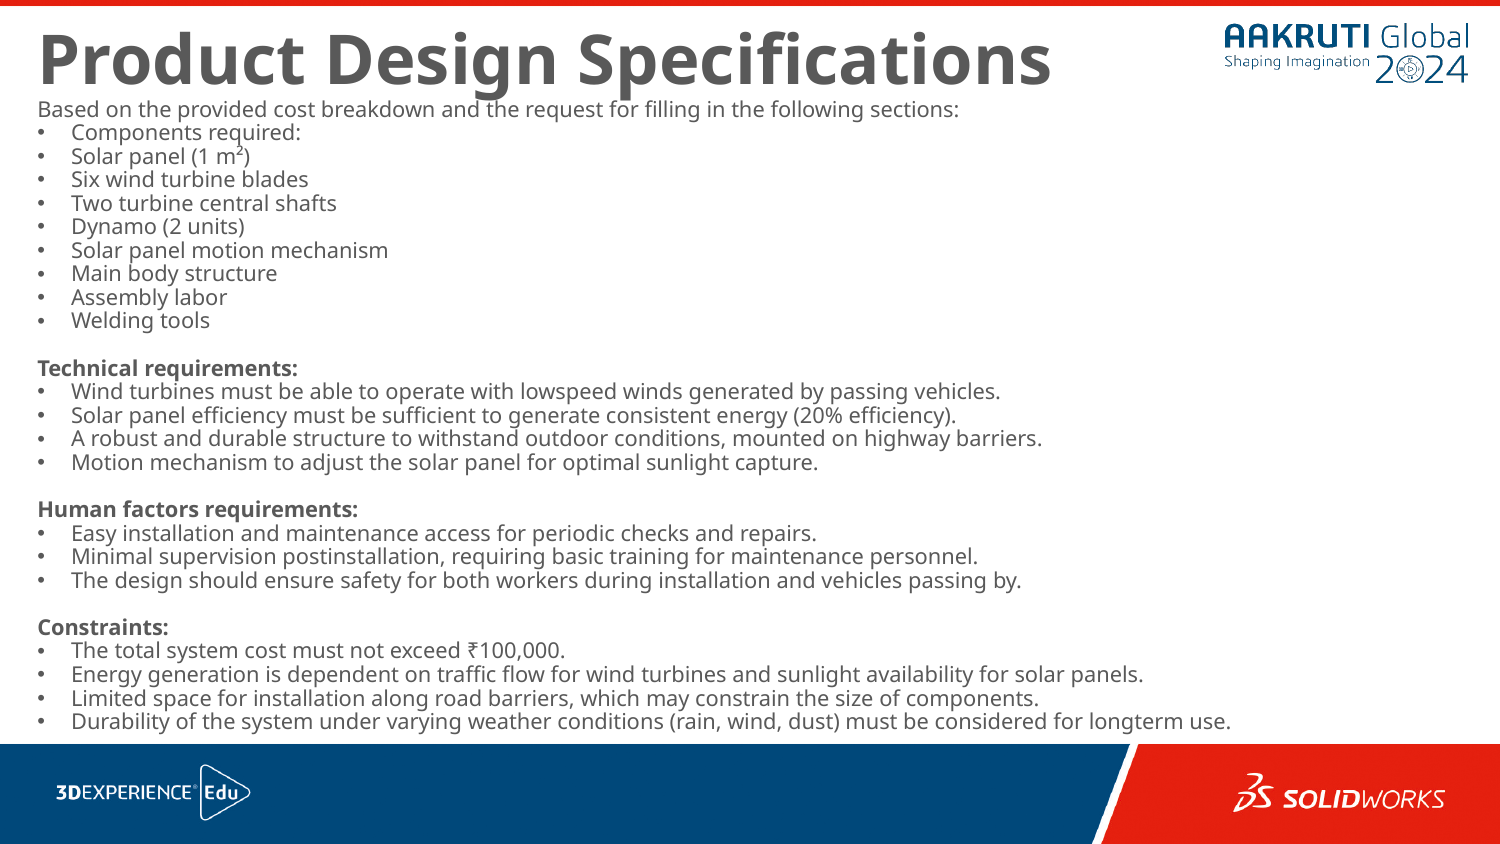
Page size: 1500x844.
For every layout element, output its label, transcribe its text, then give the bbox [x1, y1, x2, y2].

text_box Based on the provided cost breakdown and the request for filling in the following sections: Components required: Solar panel (1 m²) Six wind turbine blades Two turbine central shafts Dynamo (2 units) Solar panel motion mechanism Main body structure Assembly labor Welding tools Technical requirements: Wind turbines must be able to operate with lowspeed winds generated by passing vehicles. Solar panel efficiency must be sufficient to generate consistent energy (20% efficiency). A robust and durable structure to withstand outdoor conditions, mounted on highway barriers. Motion mechanism to adjust the solar panel for optimal sunlight capture. Human factors requirements: Easy installation and maintenance access for periodic checks and repairs. Minimal supervision postinstallation, requiring basic training for maintenance personnel. The design should ensure safety for both workers during installation and vehicles passing by. Constraints: The total system cost must not exceed ₹100,000. Energy generation is dependent on traffic flow for wind turbines and sunlight availability for solar panels. Limited space for installation along road barriers, which may constrain the size of components. Durability of the system under varying weather conditions (rain, wind, dust) must be considered for longterm use. [22, 56, 1291, 440]
text_box [68, 525, 450, 725]
picture [0, 0, 1500, 844]
title Product Design Specifications [22, 9, 1421, 104]
